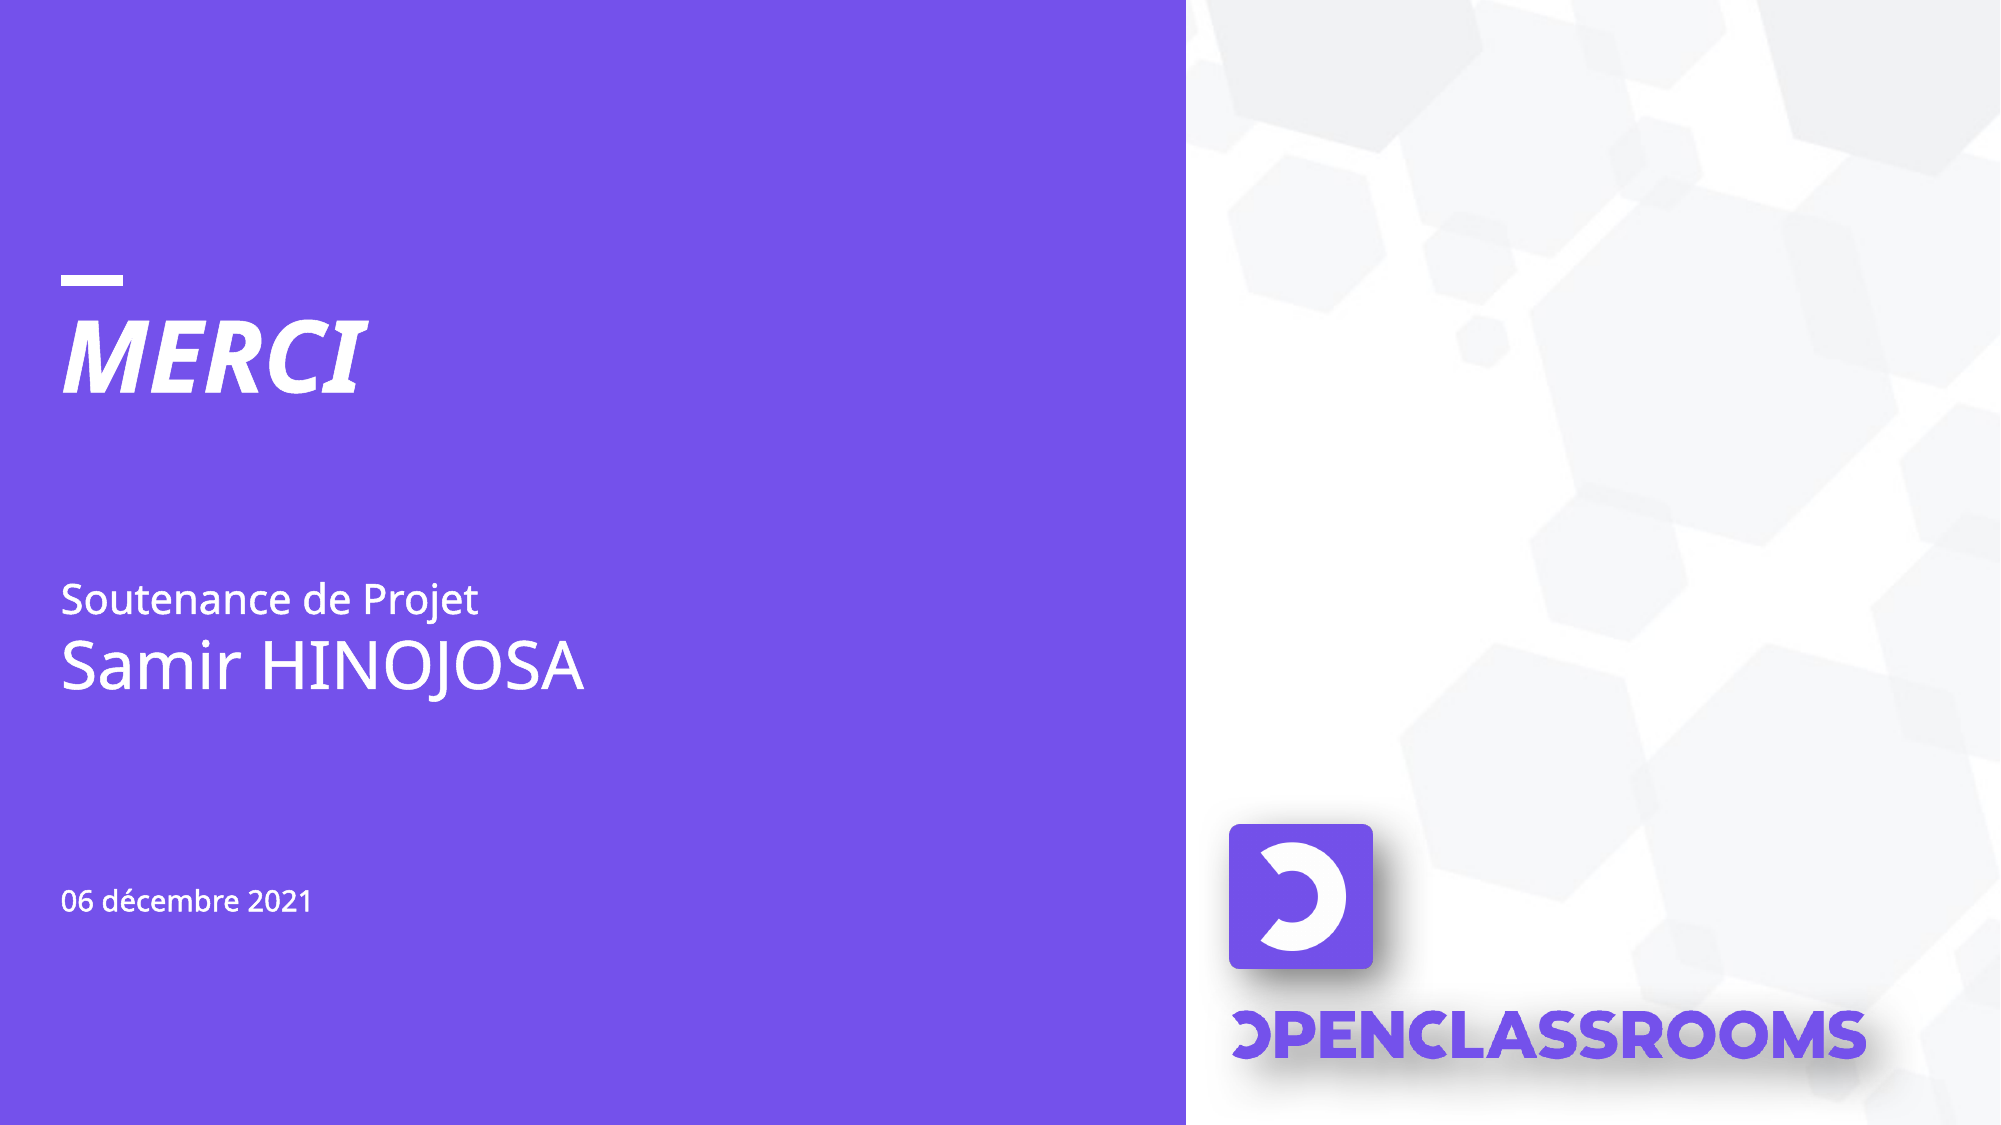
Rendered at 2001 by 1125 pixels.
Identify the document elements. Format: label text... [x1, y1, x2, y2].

text_box MERCI Soutenance de Projet Samir HINOJOSA 06 décembre 2021 [45, 284, 1128, 925]
text_box [0, 0, 1186, 1125]
picture [1186, 0, 2001, 1125]
text_box [61, 275, 123, 284]
